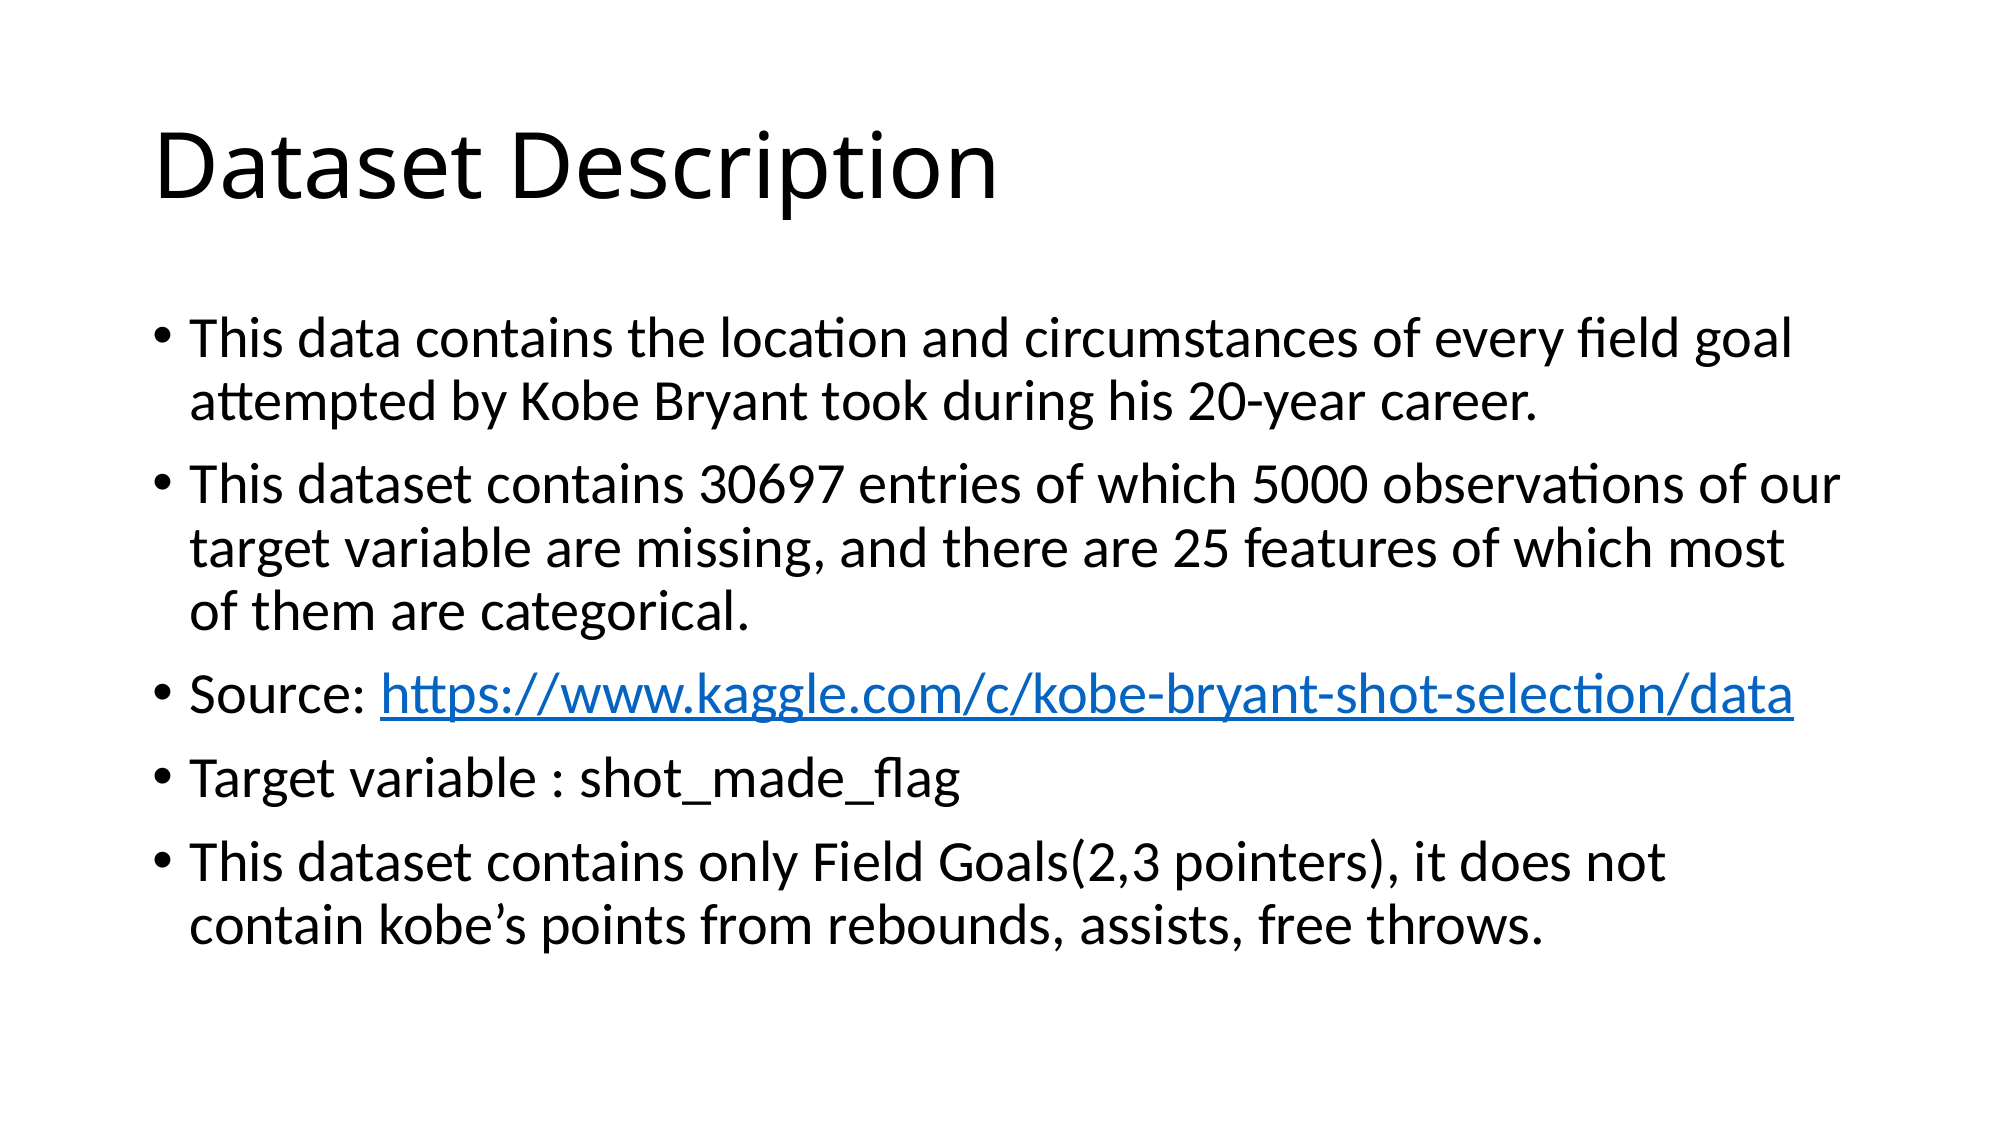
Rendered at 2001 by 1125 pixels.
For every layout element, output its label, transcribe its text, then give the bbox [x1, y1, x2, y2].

list This data contains the location and circumstances of every field goal attempted by Kobe Bryant took during his 20-year career. This dataset contains 30697 entries of which 5000 observations of our target variable are missing, and there are 25 features of which most of them are categorical. Source: https://www.kaggle.com/c/kobe-bryant-shot-selection/data Target variable : shot_made_flag This dataset contains only Field Goals(2,3 pointers), it does not contain kobe’s points from rebounds, assists, free throws. [137, 299, 1863, 1014]
title Dataset Description [137, 59, 1863, 278]
